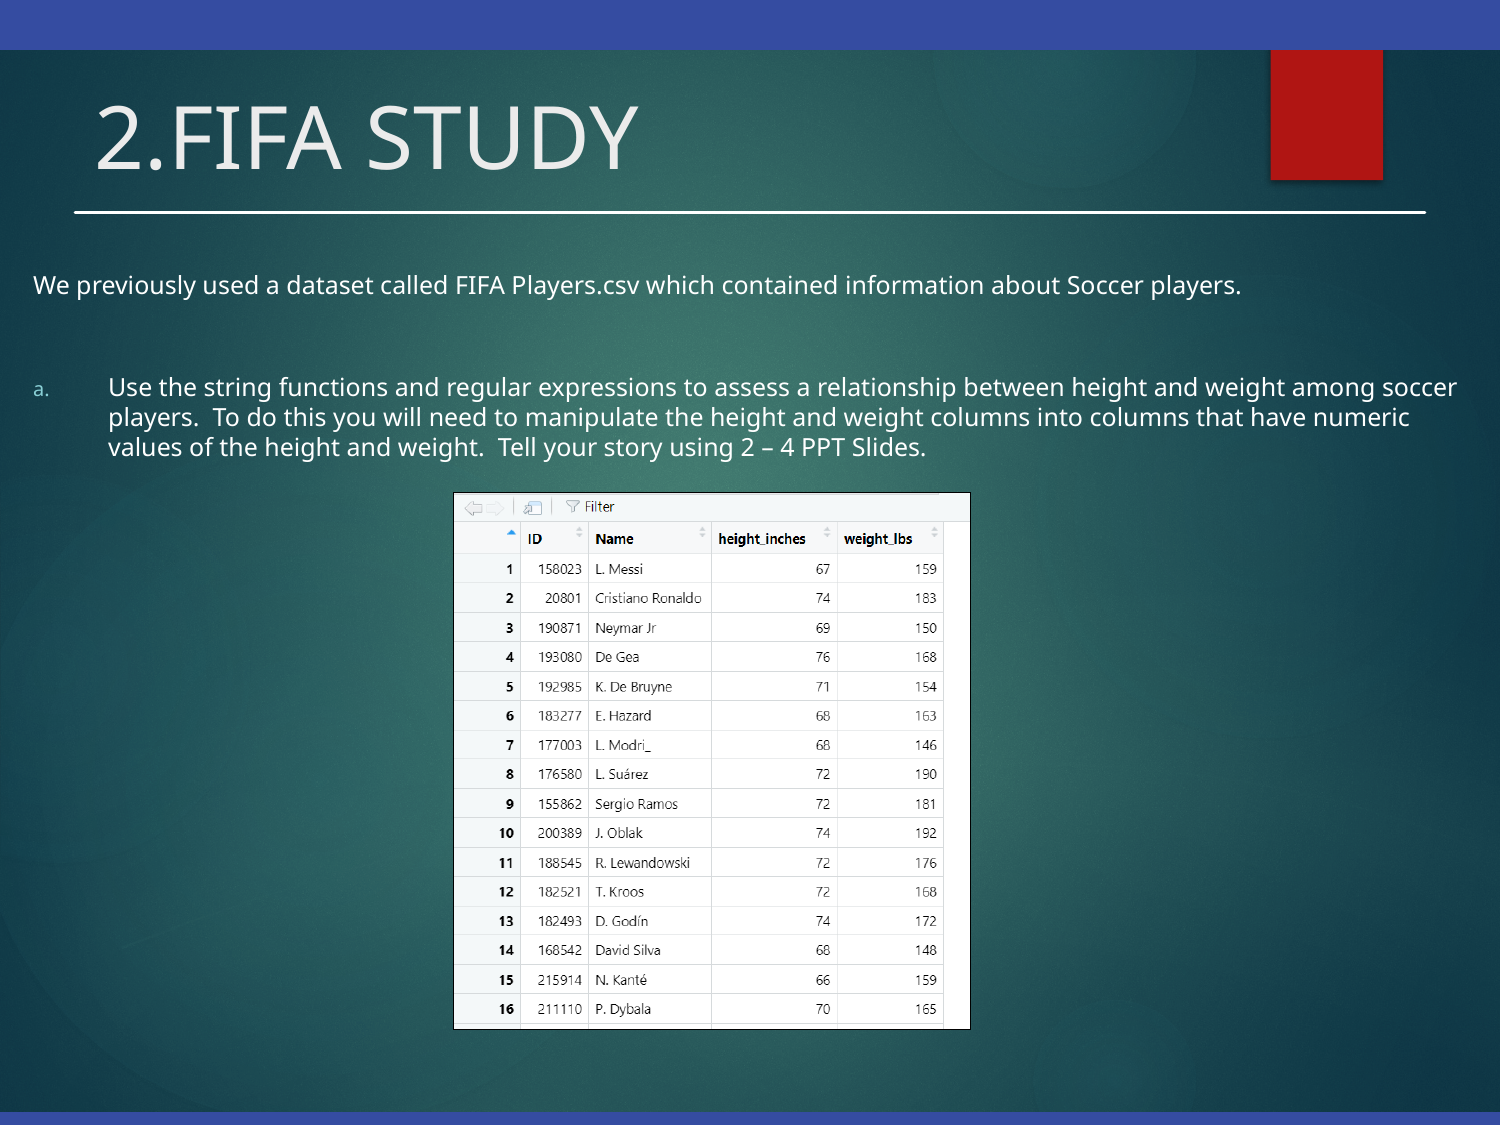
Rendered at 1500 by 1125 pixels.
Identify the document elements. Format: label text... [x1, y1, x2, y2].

list We previously used a dataset called FIFA Players.csv which contained information about Soccer players. Use the string functions and regular expressions to assess a relationship between height and weight among soccer players. To do this you will need to manipulate the height and weight columns into columns that have numeric values of the height and weight. Tell your story using 2 – 4 PPT Slides. [18, 262, 1500, 1005]
title 2.FIFA STUDY [79, 74, 1237, 262]
picture [452, 491, 971, 1030]
